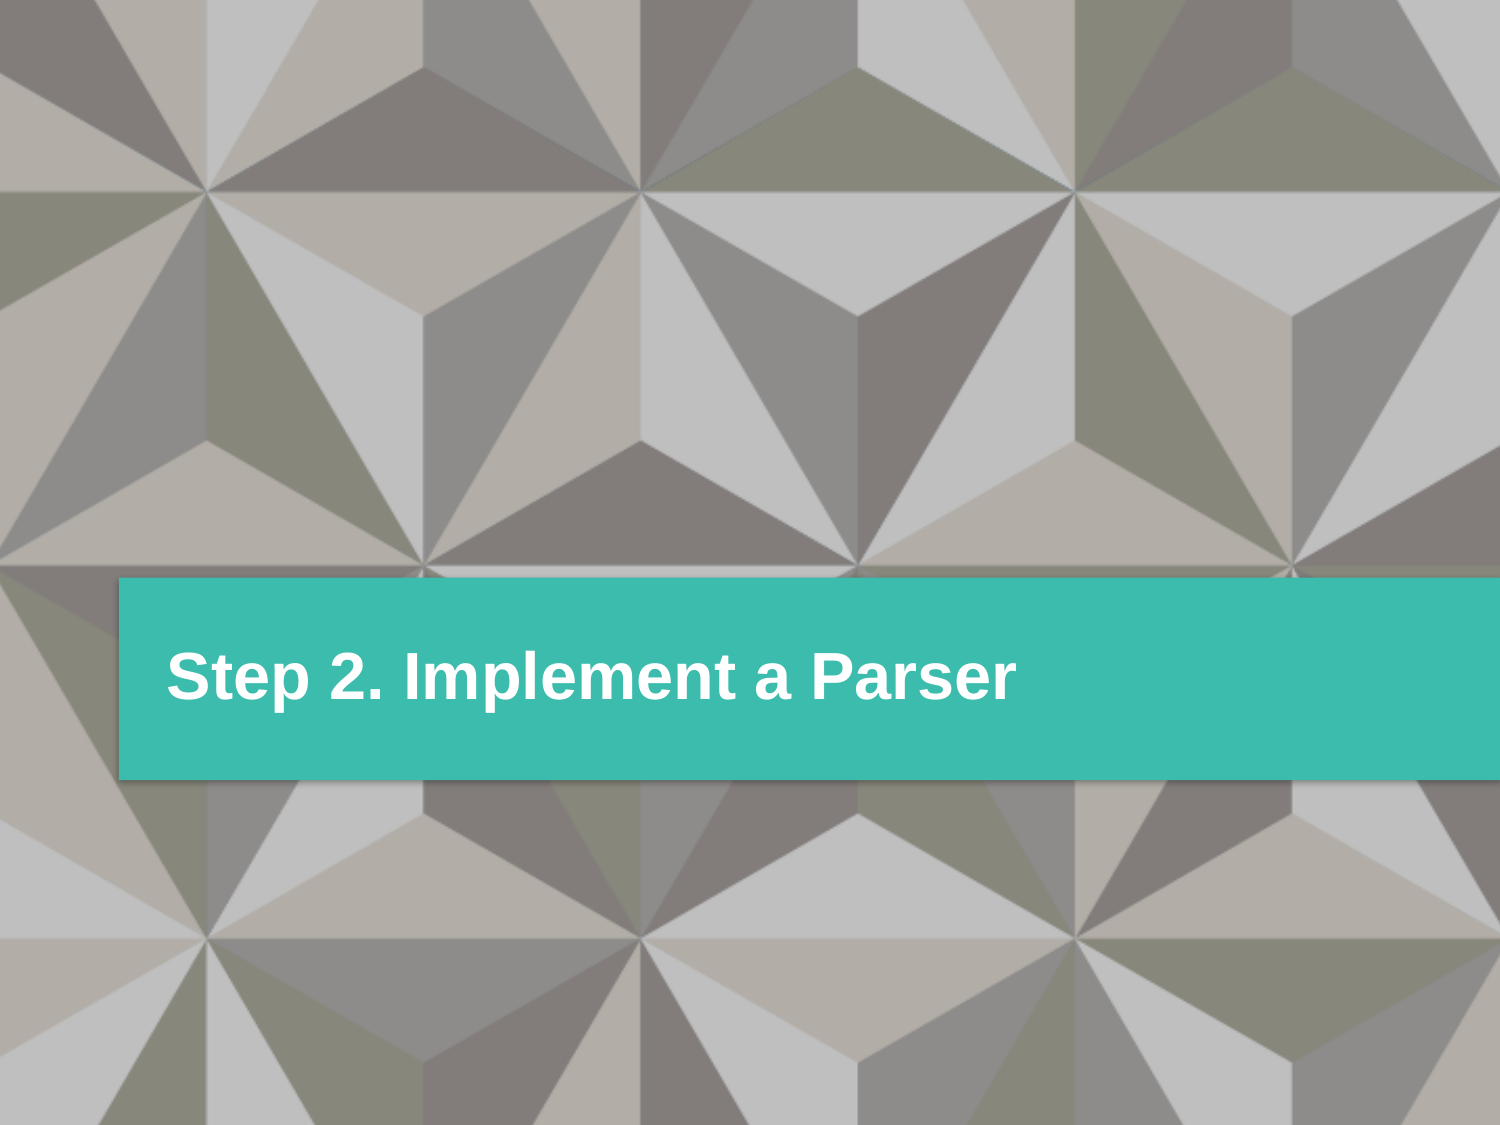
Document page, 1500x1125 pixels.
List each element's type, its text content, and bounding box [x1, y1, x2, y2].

picture [0, 0, 1500, 1125]
list Step 2. Implement a Parser [152, 593, 1350, 763]
